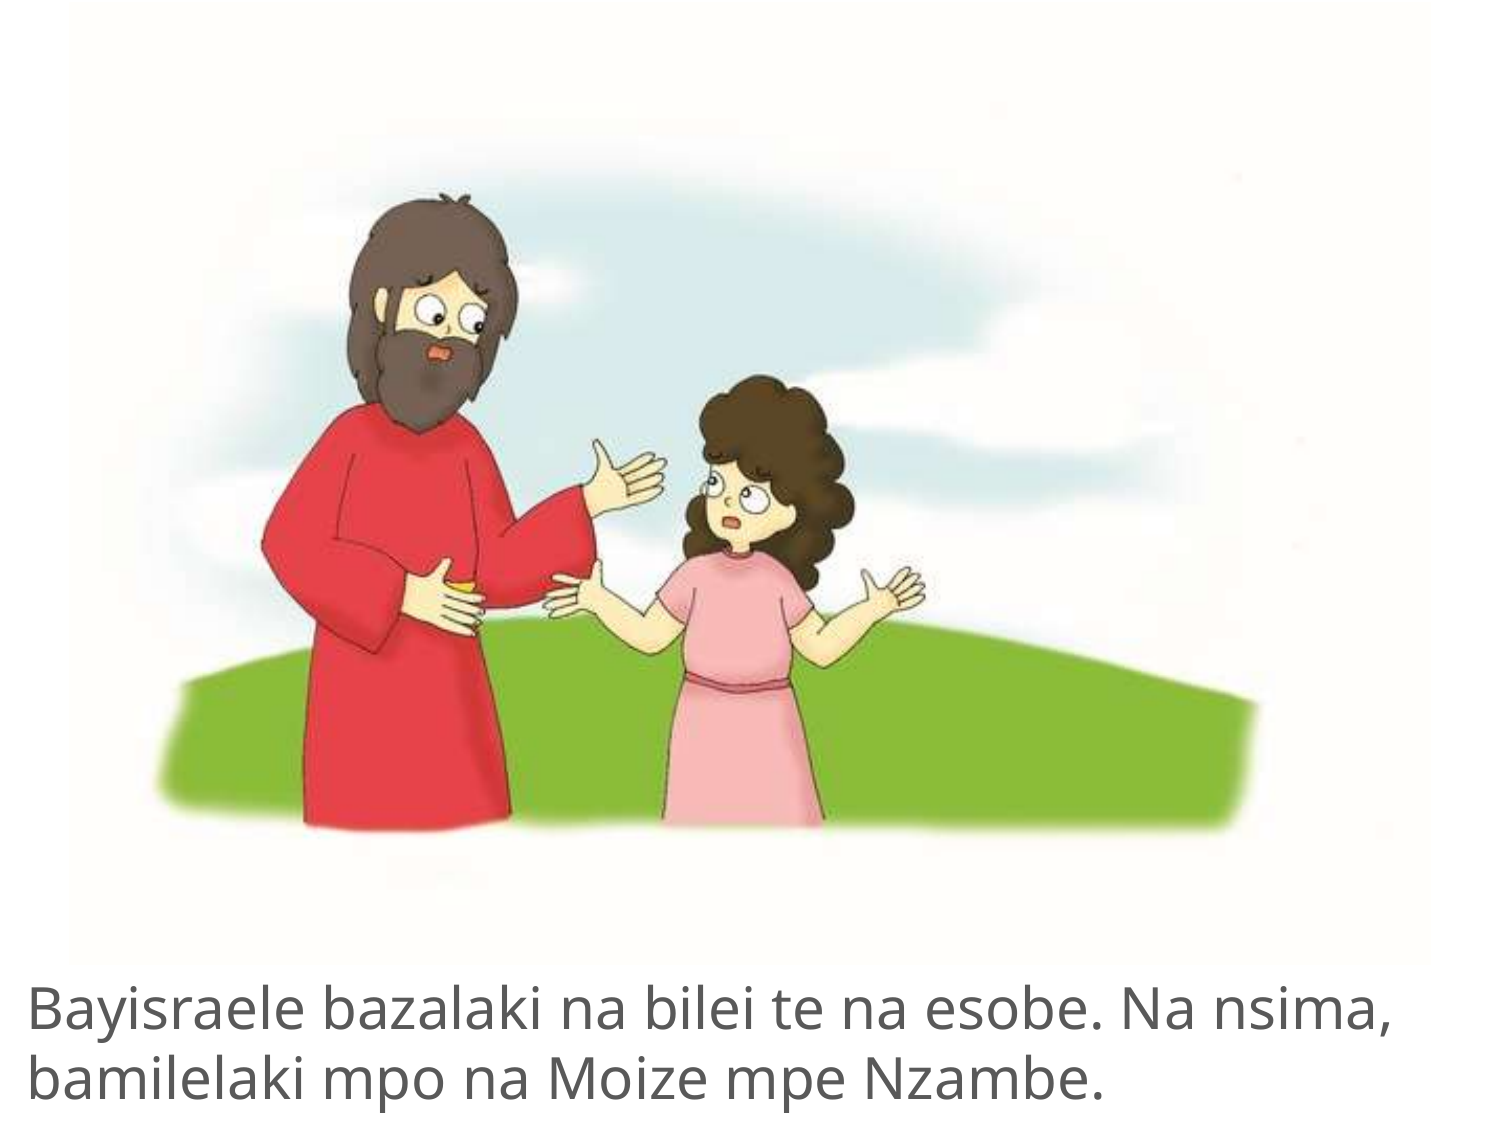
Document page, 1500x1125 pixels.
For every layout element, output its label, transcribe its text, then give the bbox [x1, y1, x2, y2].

picture [69, 1, 1431, 965]
text_box Bayisraele bazalaki na bilei te na esobe. Na nsima, bamilelaki mpo na Moize mpe Nzambe. [11, 964, 1483, 1119]
